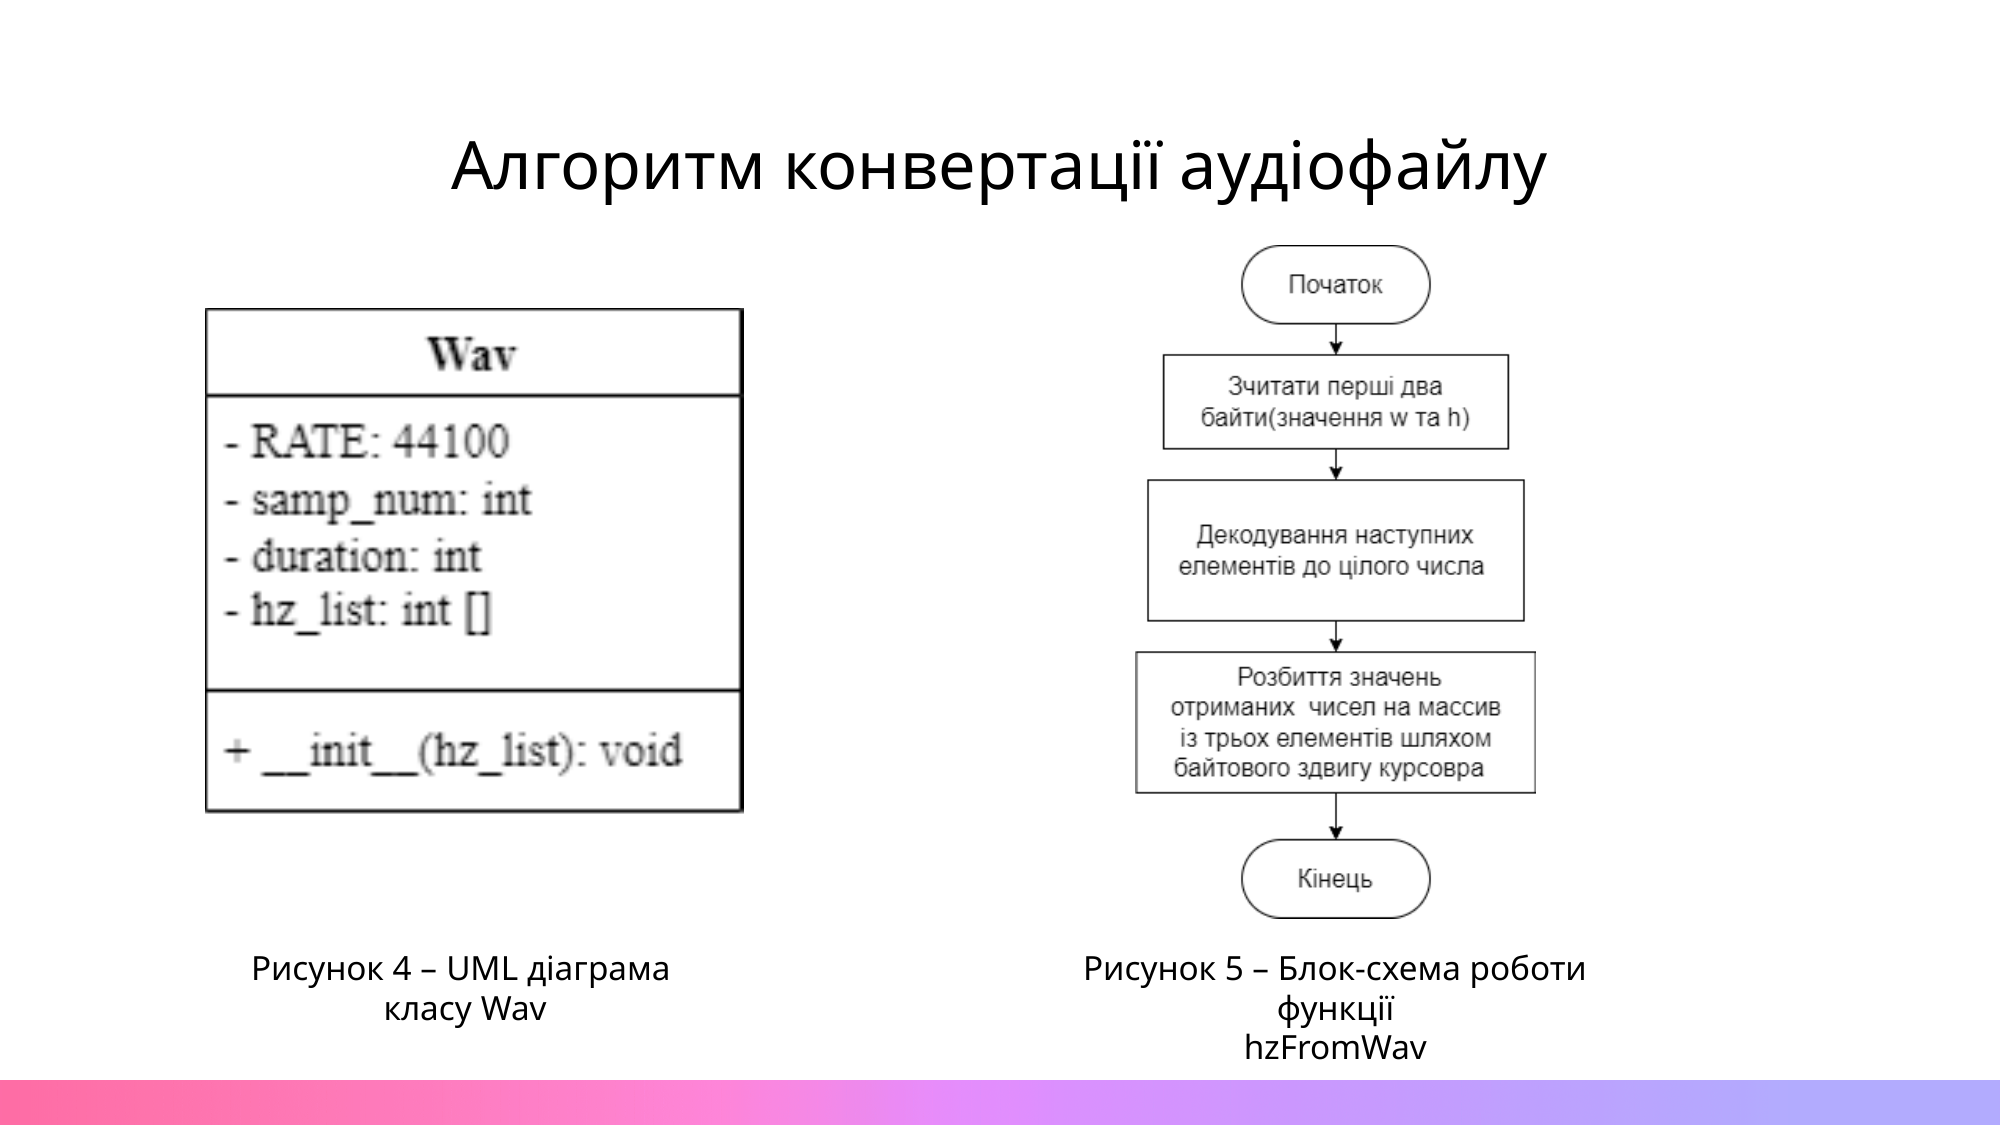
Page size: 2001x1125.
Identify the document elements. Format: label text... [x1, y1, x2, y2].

picture [205, 308, 744, 824]
text_box Рисунок 4 – UML діаграма класу Wav [139, 939, 792, 1048]
picture [0, 1080, 2000, 1125]
picture [1135, 245, 1536, 919]
text_box Алгоритм конвертації аудіофайлу [338, 36, 1662, 212]
text_box Рисунок 5 – Блок-схема роботи функції hzFromWav [1009, 939, 1662, 1040]
